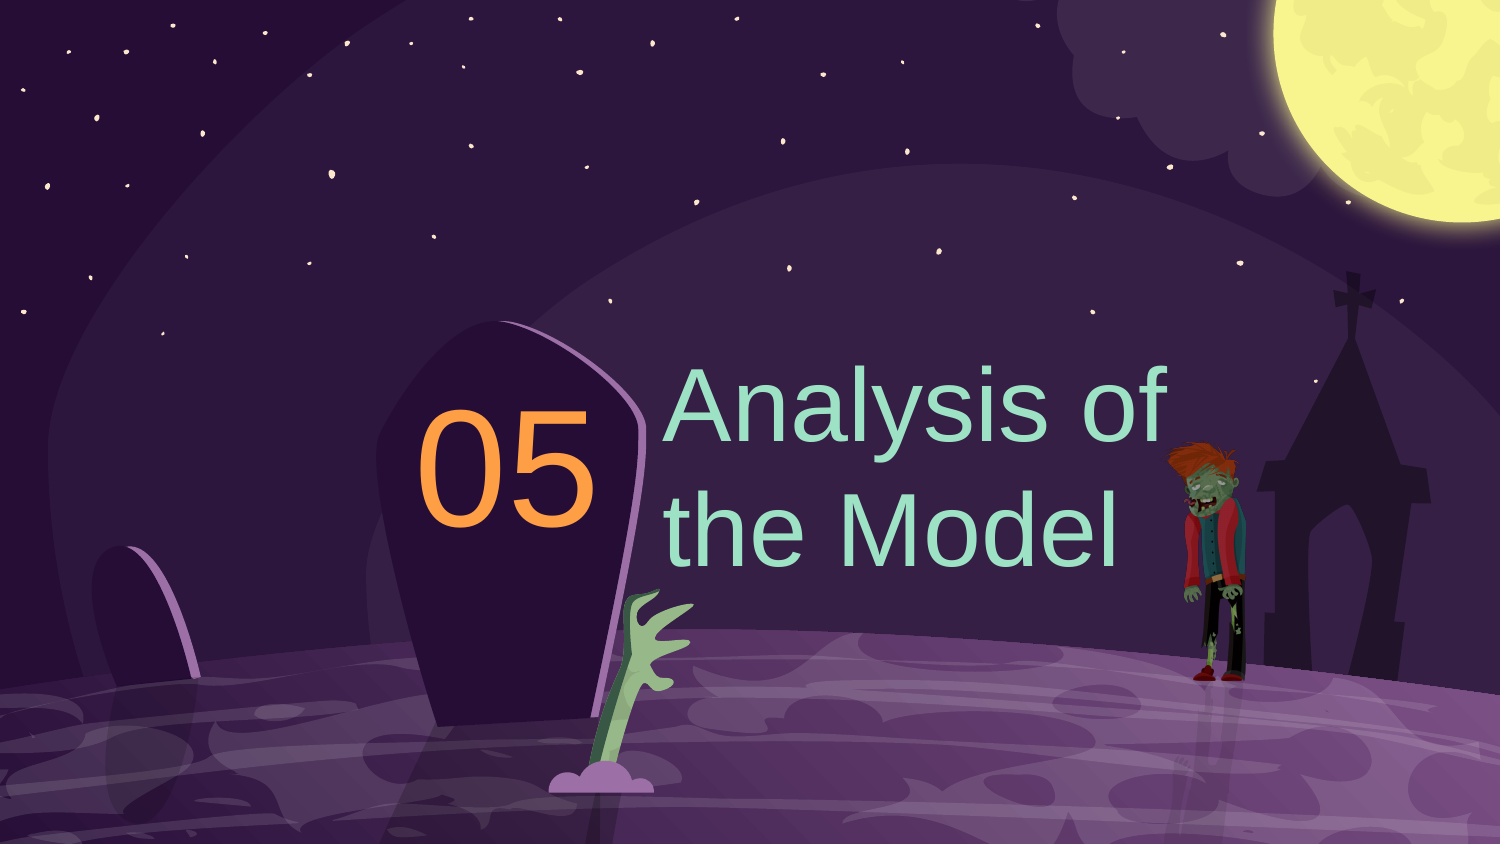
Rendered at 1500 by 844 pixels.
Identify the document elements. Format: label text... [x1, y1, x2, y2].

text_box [73, 544, 202, 837]
text_box [780, 138, 786, 145]
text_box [310, 320, 668, 844]
title Analysis of the Model [668, 320, 1412, 604]
text_box [936, 248, 942, 255]
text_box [494, 588, 709, 844]
text_box [694, 199, 700, 206]
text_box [1127, 440, 1246, 844]
